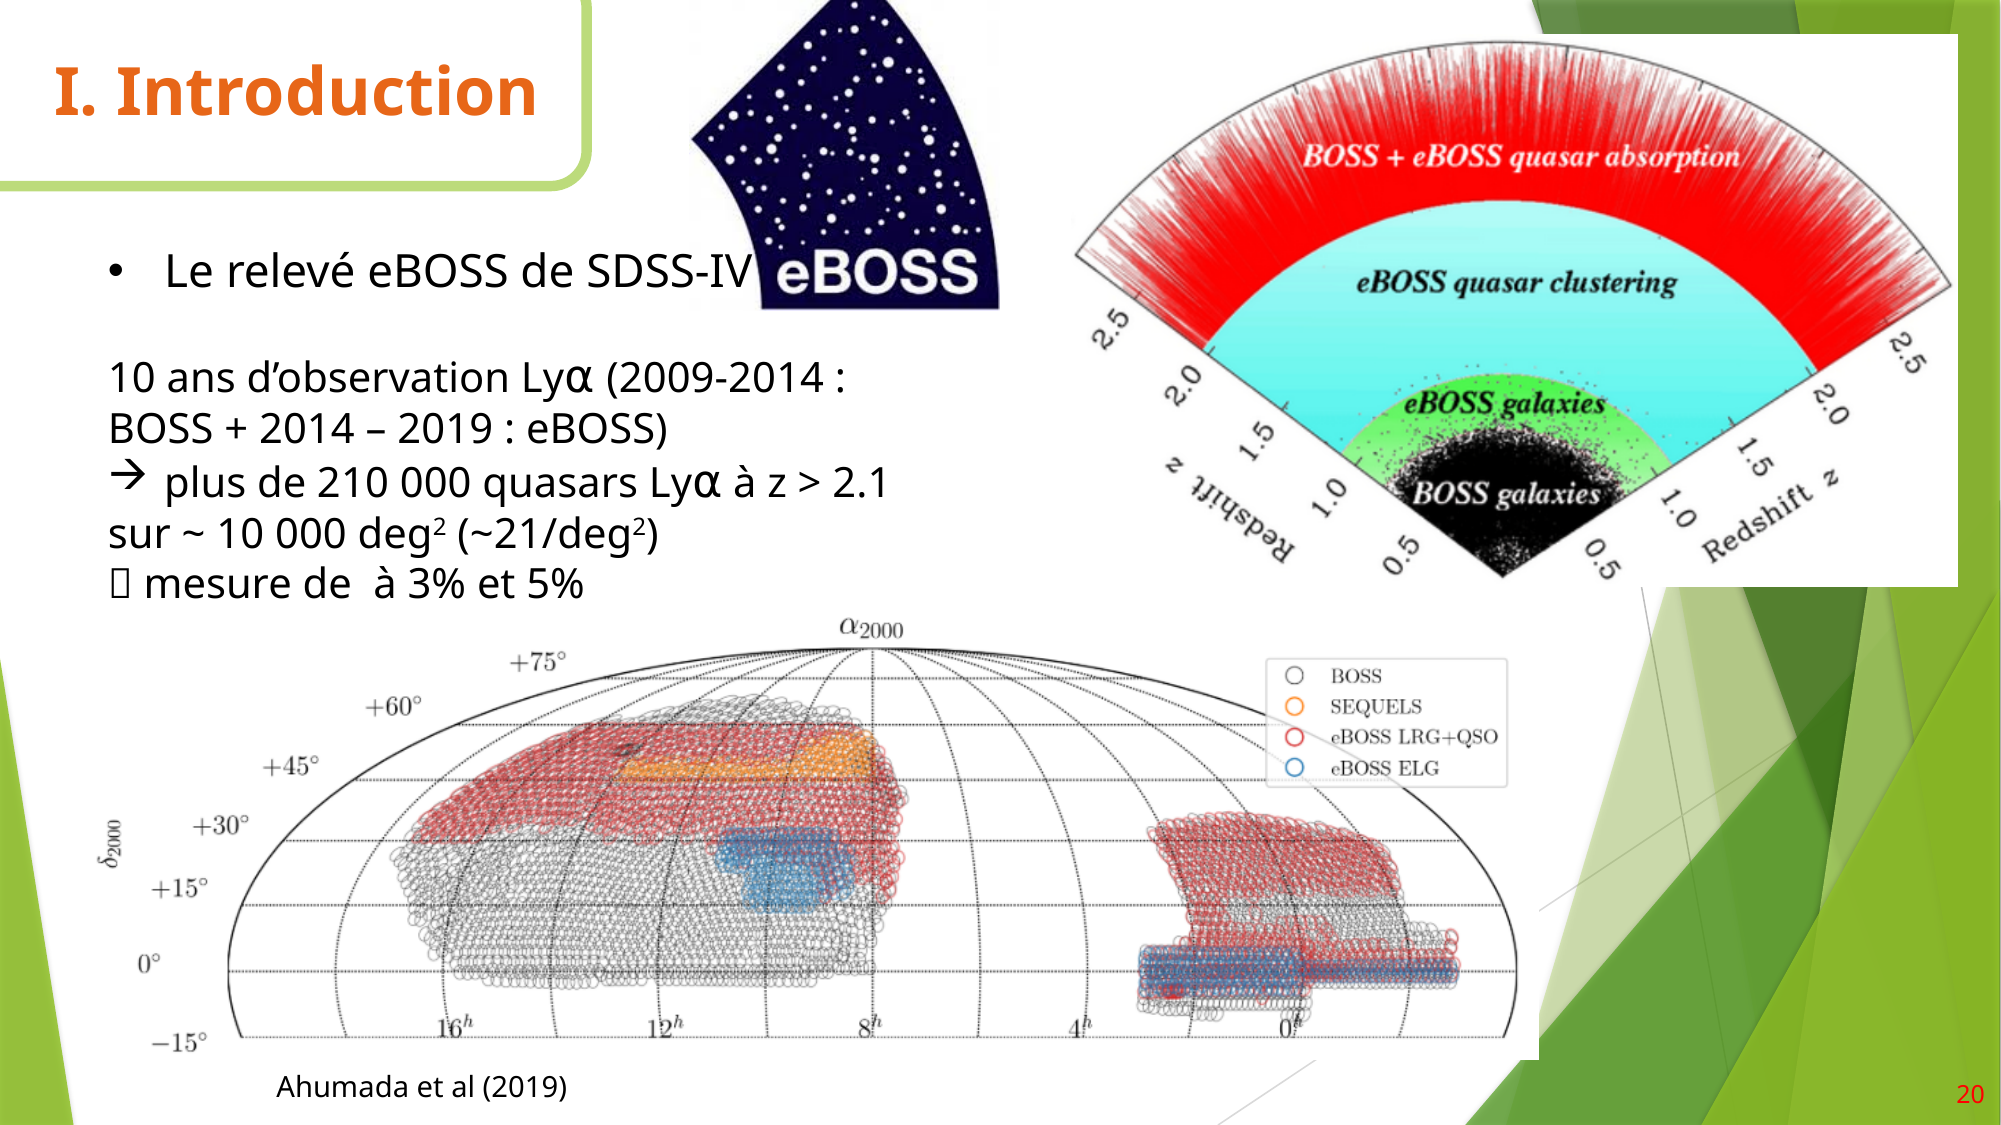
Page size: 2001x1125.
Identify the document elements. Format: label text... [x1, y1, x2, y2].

slide_number 20 [1887, 1065, 2000, 1125]
text_box [0, 0, 589, 188]
picture [1071, 33, 1959, 587]
picture [92, 612, 1539, 1060]
picture [688, 0, 1001, 311]
text_box Ahumada et al (2019) [261, 1068, 583, 1111]
